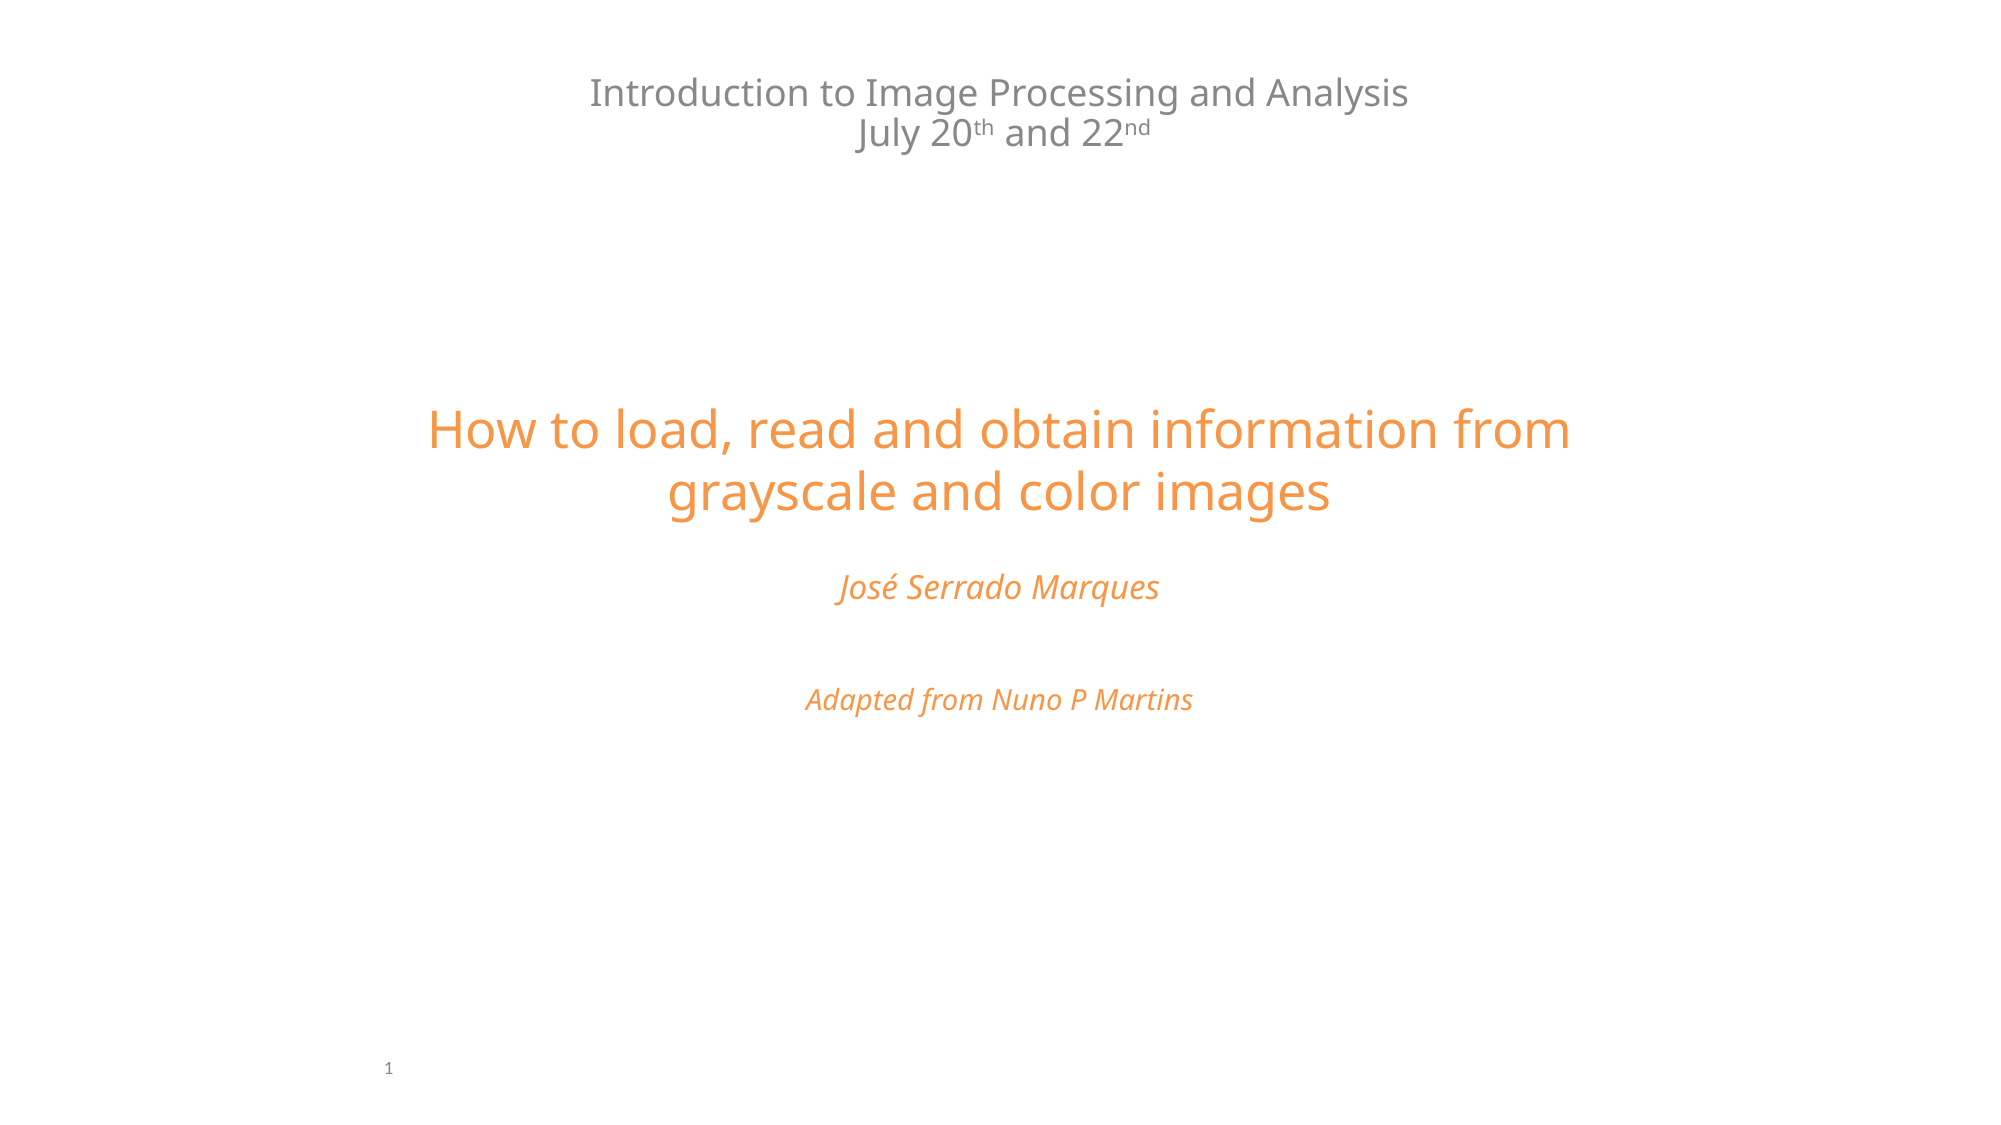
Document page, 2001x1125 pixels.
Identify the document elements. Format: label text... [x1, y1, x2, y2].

text_box How to load, read and obtain information from grayscale and color images José Serrado Marques Adapted from Nuno P Martins [298, 382, 1702, 775]
text_box 1 [327, 1045, 405, 1090]
text_box Introduction to Image Processing and Analysis July 20th and 22nd [521, 43, 1478, 180]
